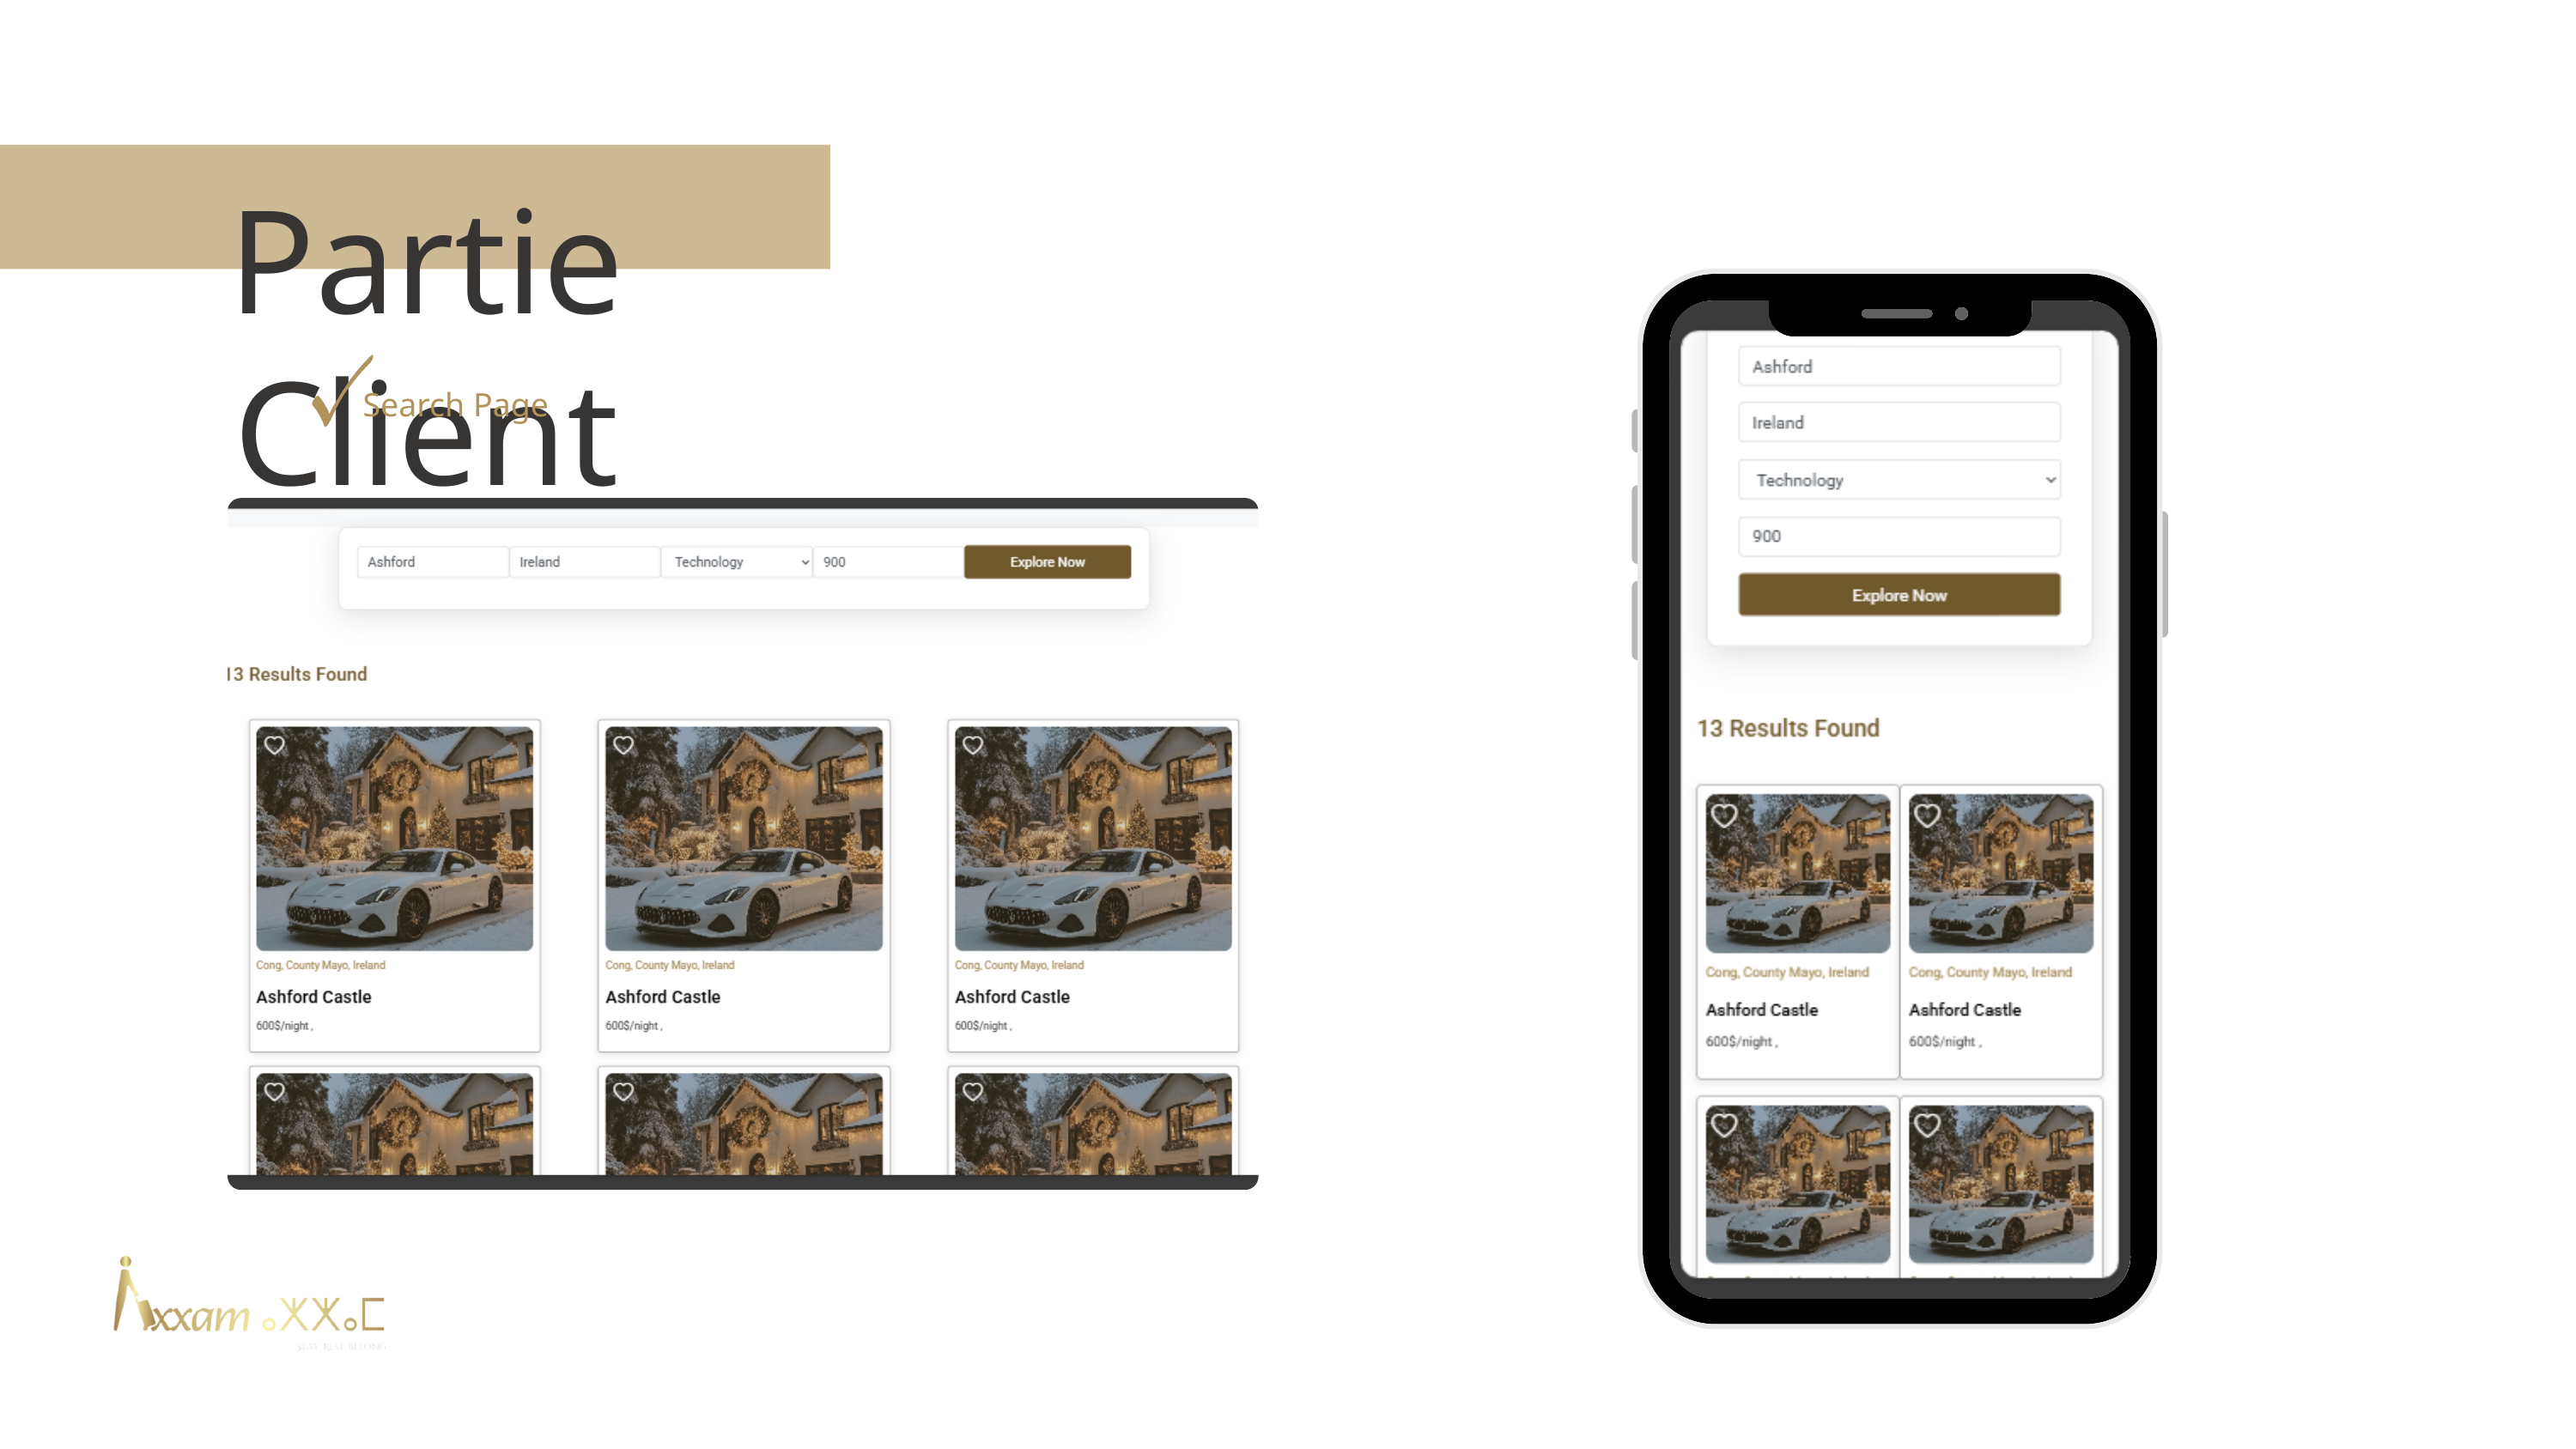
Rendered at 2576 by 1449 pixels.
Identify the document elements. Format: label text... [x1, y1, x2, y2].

text_box Search Page [358, 378, 562, 424]
text_box [0, 144, 830, 270]
text_box Partie Client [21, 170, 830, 514]
text_box [103, 1253, 396, 1355]
text_box [312, 355, 374, 427]
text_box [1631, 268, 2169, 1330]
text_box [191, 464, 1289, 1217]
